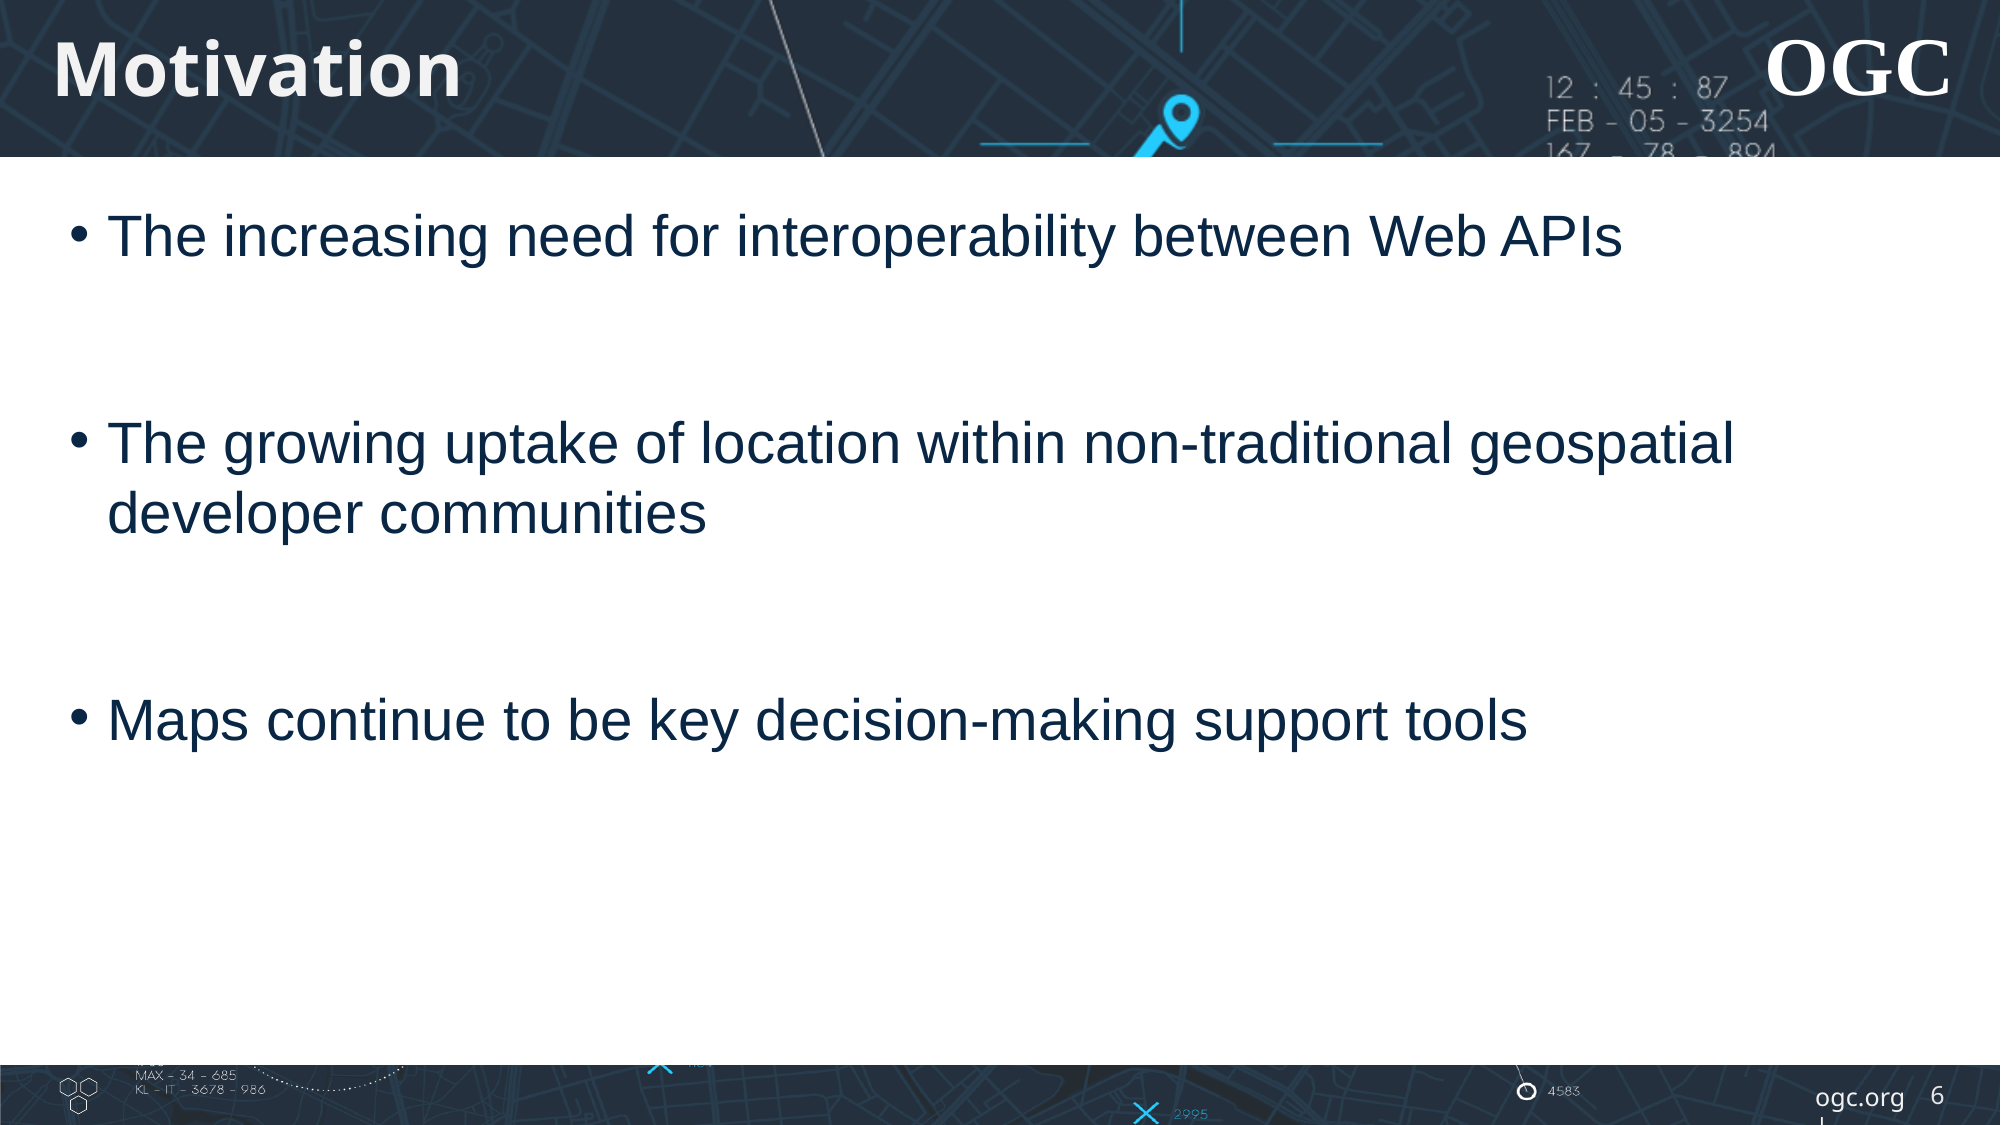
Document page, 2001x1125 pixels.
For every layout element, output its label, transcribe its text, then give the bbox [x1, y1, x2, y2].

list The increasing need for interoperability between Web APIs The growing uptake of location within non-traditional geospatial developer communities Maps continue to be key decision-making support tools [54, 190, 1960, 905]
slide_number 6 [1772, 1073, 1960, 1121]
title Motivation [36, 9, 1762, 135]
picture [51, 1069, 106, 1123]
